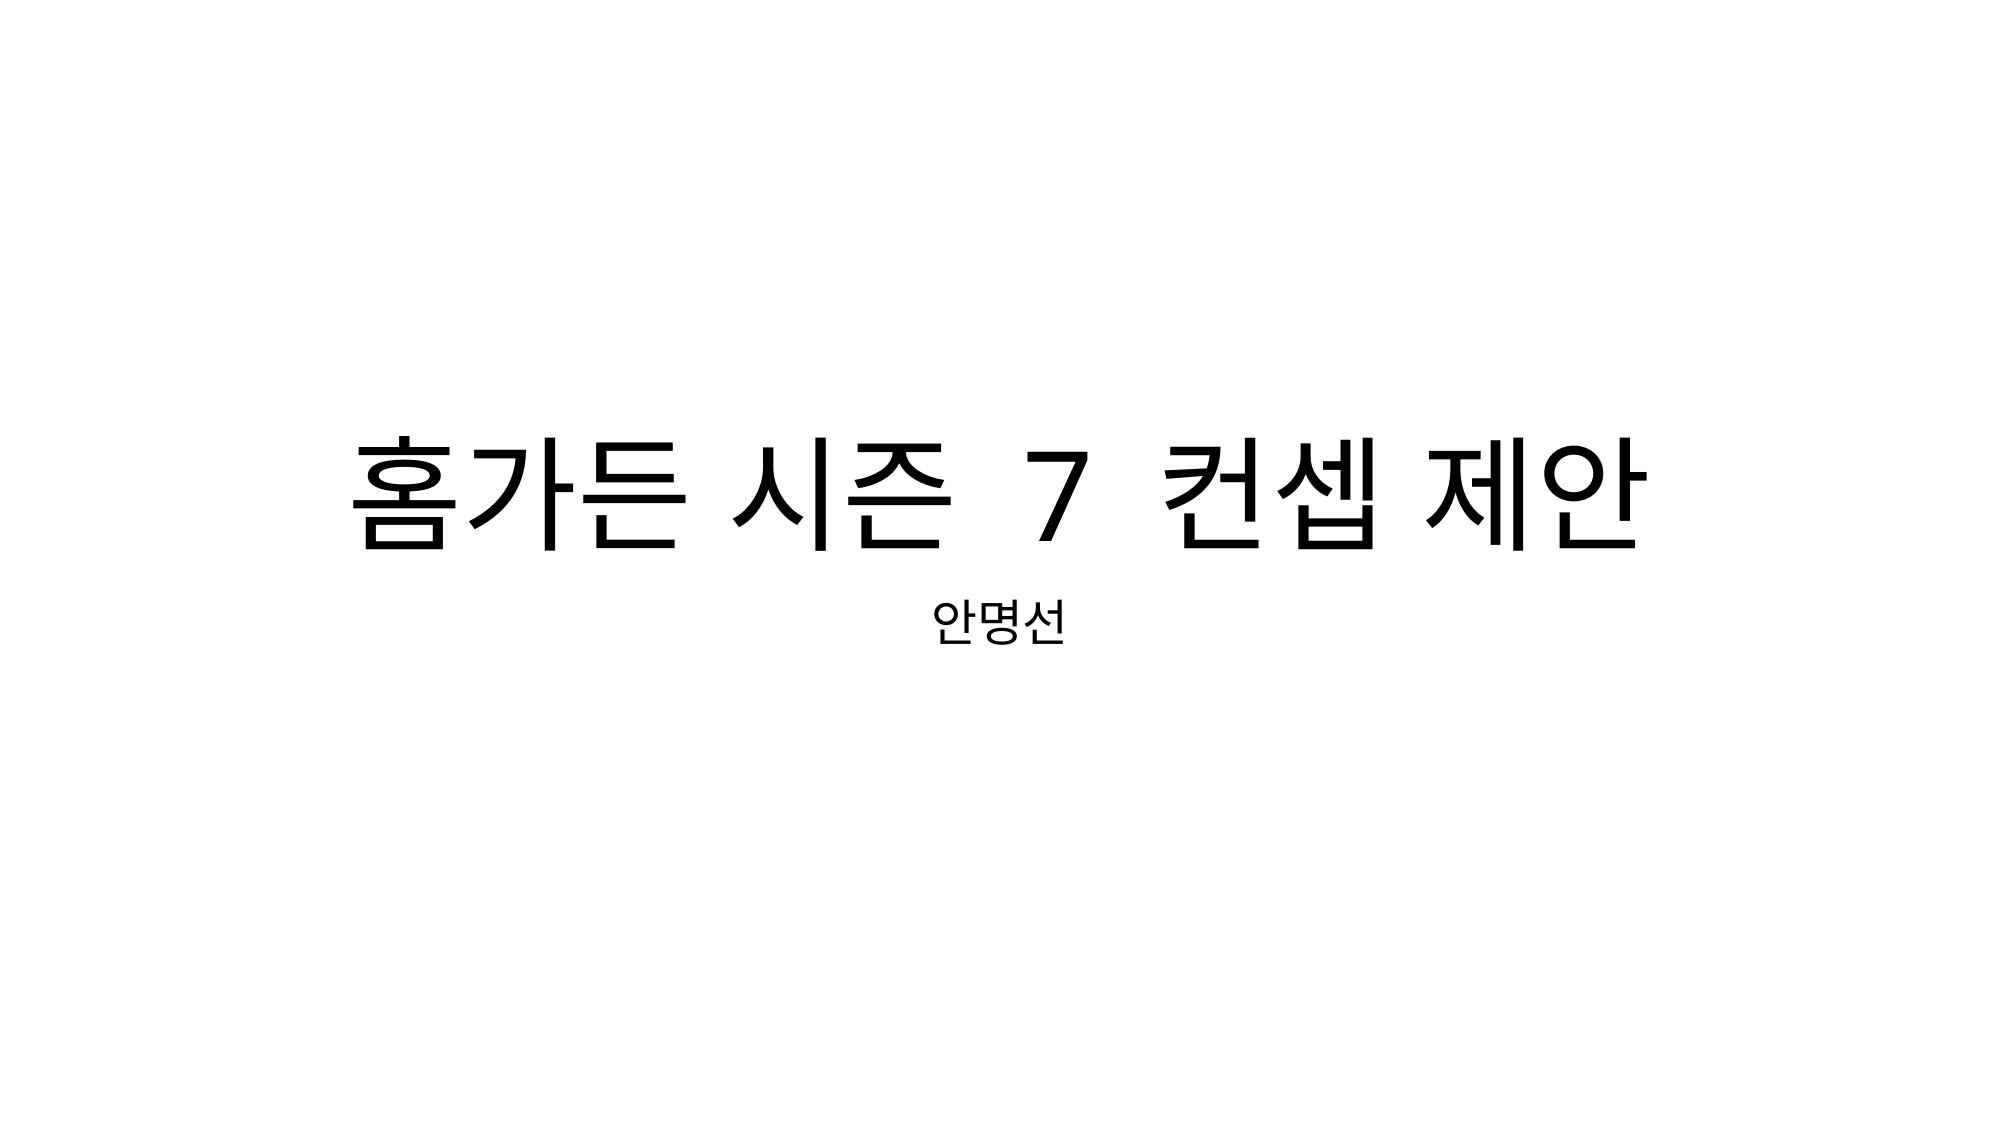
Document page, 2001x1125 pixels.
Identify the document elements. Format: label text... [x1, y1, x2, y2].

subtitle 안명선 [249, 590, 1750, 863]
title 홈가든 시즌 7 컨셉 제안 [249, 184, 1750, 576]
